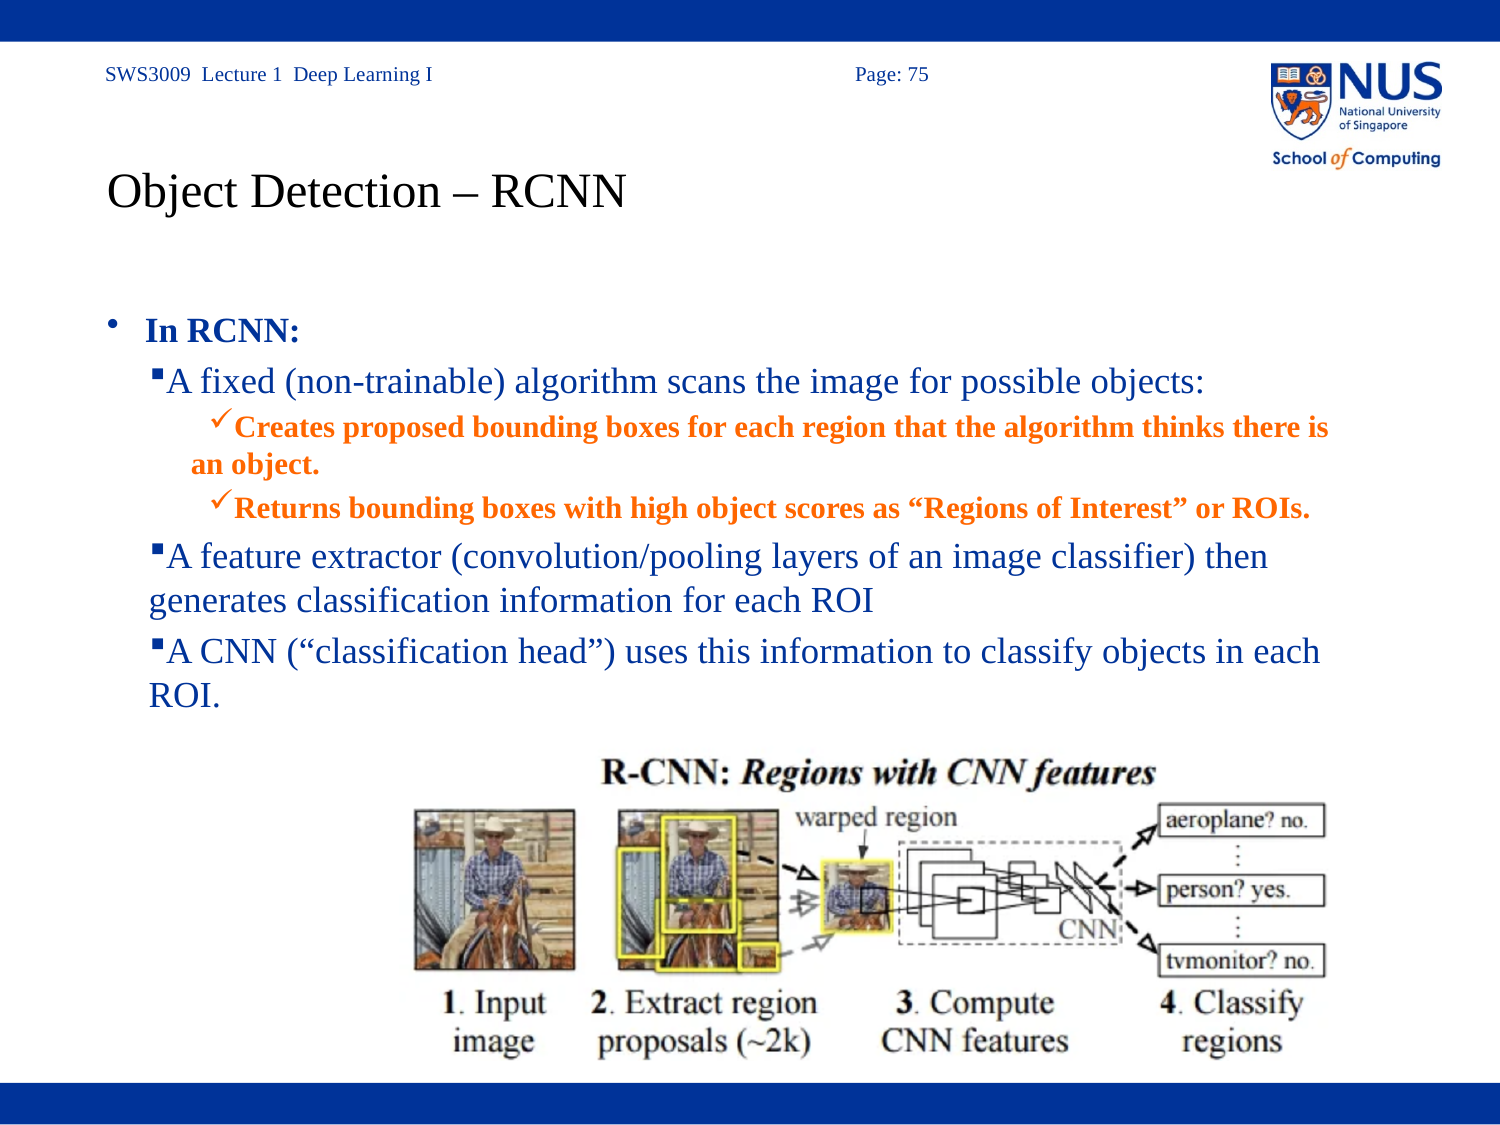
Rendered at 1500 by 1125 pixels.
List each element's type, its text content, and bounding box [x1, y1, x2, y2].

title Object Detection – RCNN [90, 93, 1160, 282]
picture [362, 698, 1371, 1061]
picture [1271, 61, 1442, 171]
list In RCNN: A fixed (non-trainable) algorithm scans the image for possible objects: Creates proposed bounding boxes for each region that the algorithm thinks there is an object. Returns bounding boxes with high object scores as “Regions of Interest” or ROIs. A feature extractor (convolution/pooling layers of an image classifier) then generates classification information for each ROI A CNN (“classification head”) uses this information to classify objects in each ROI. [90, 298, 1366, 1022]
